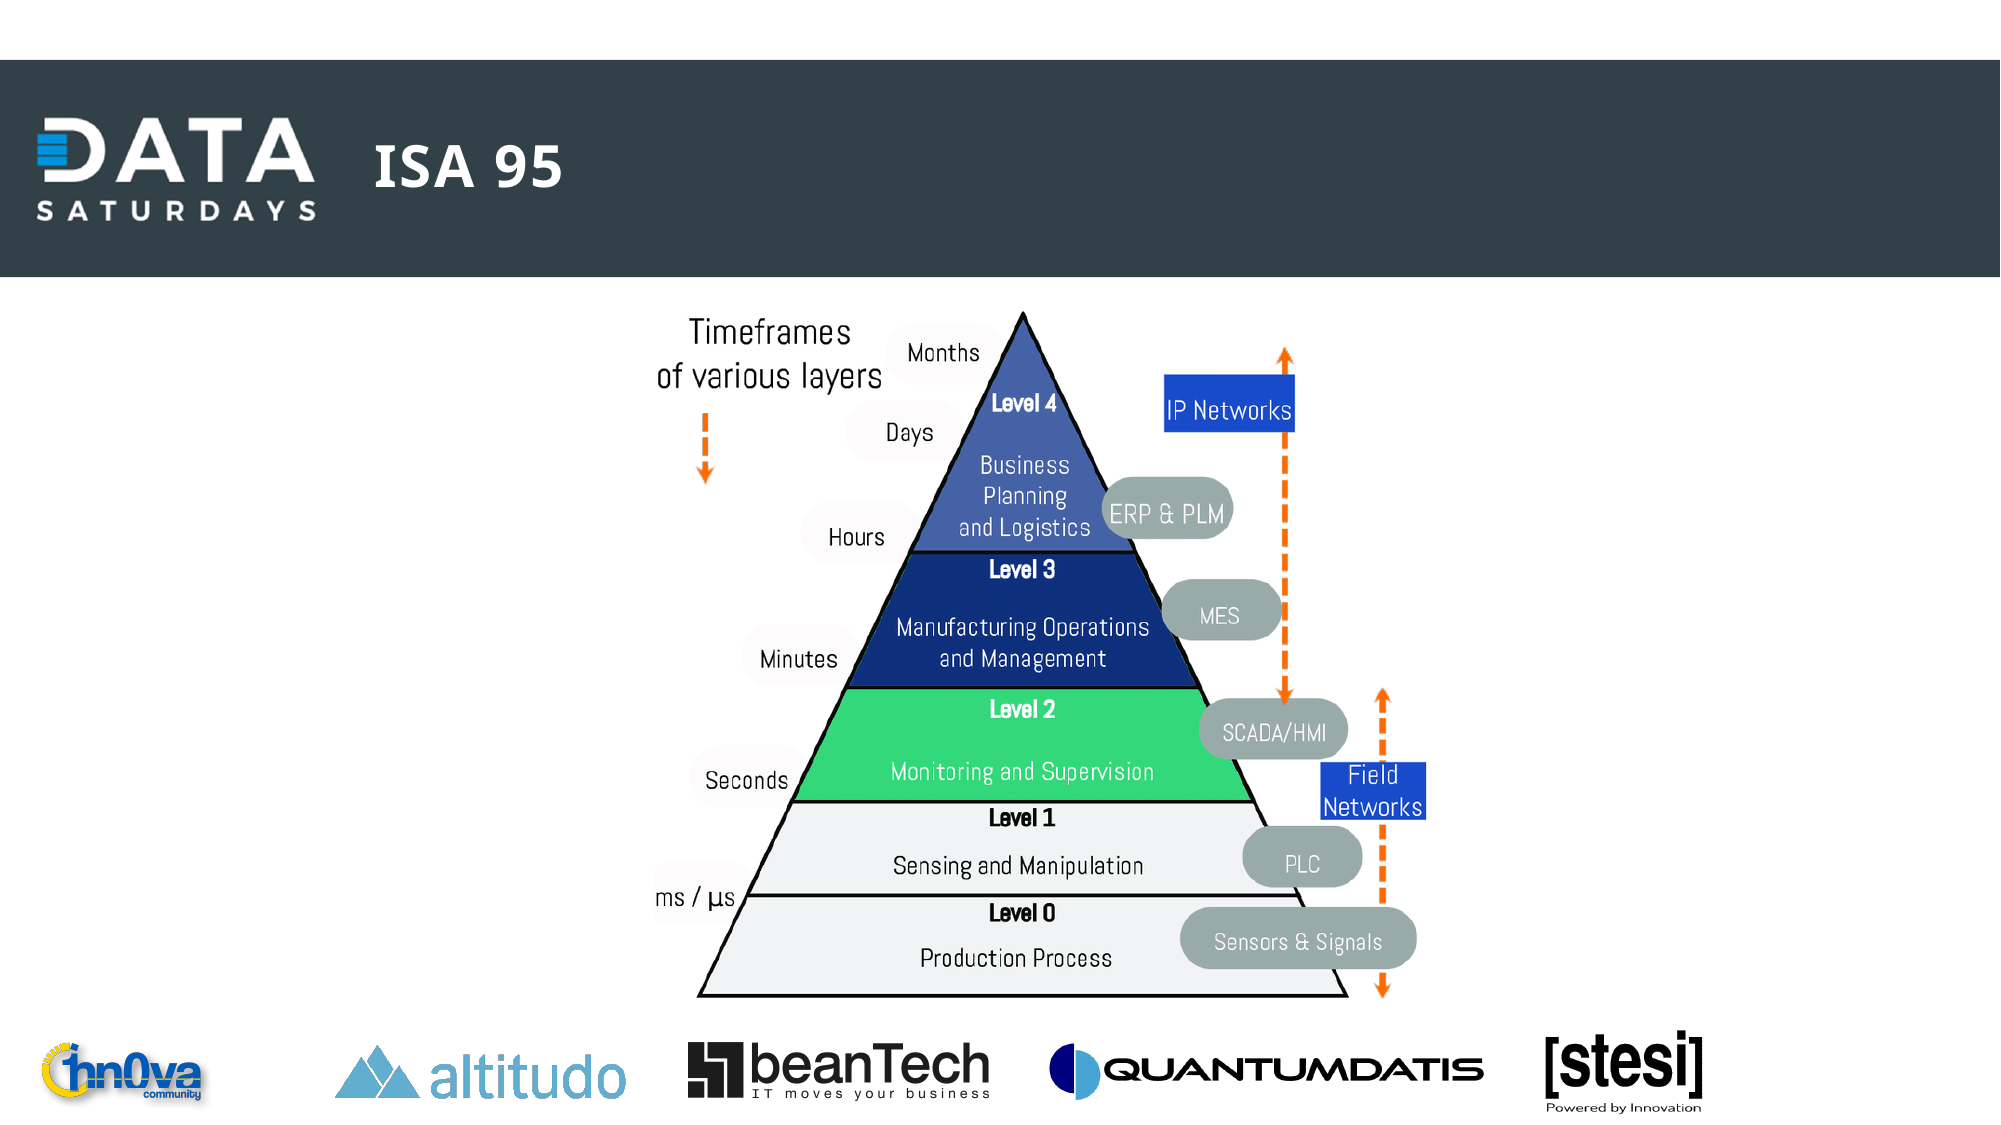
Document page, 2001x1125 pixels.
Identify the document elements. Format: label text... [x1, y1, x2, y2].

picture [639, 299, 1430, 1001]
picture [331, 1034, 630, 1109]
picture [41, 1041, 202, 1102]
title ISA 95 [359, 59, 1863, 278]
picture [1047, 1041, 1485, 1102]
picture [688, 1042, 989, 1101]
picture [1544, 1029, 1704, 1115]
picture [19, 102, 332, 235]
